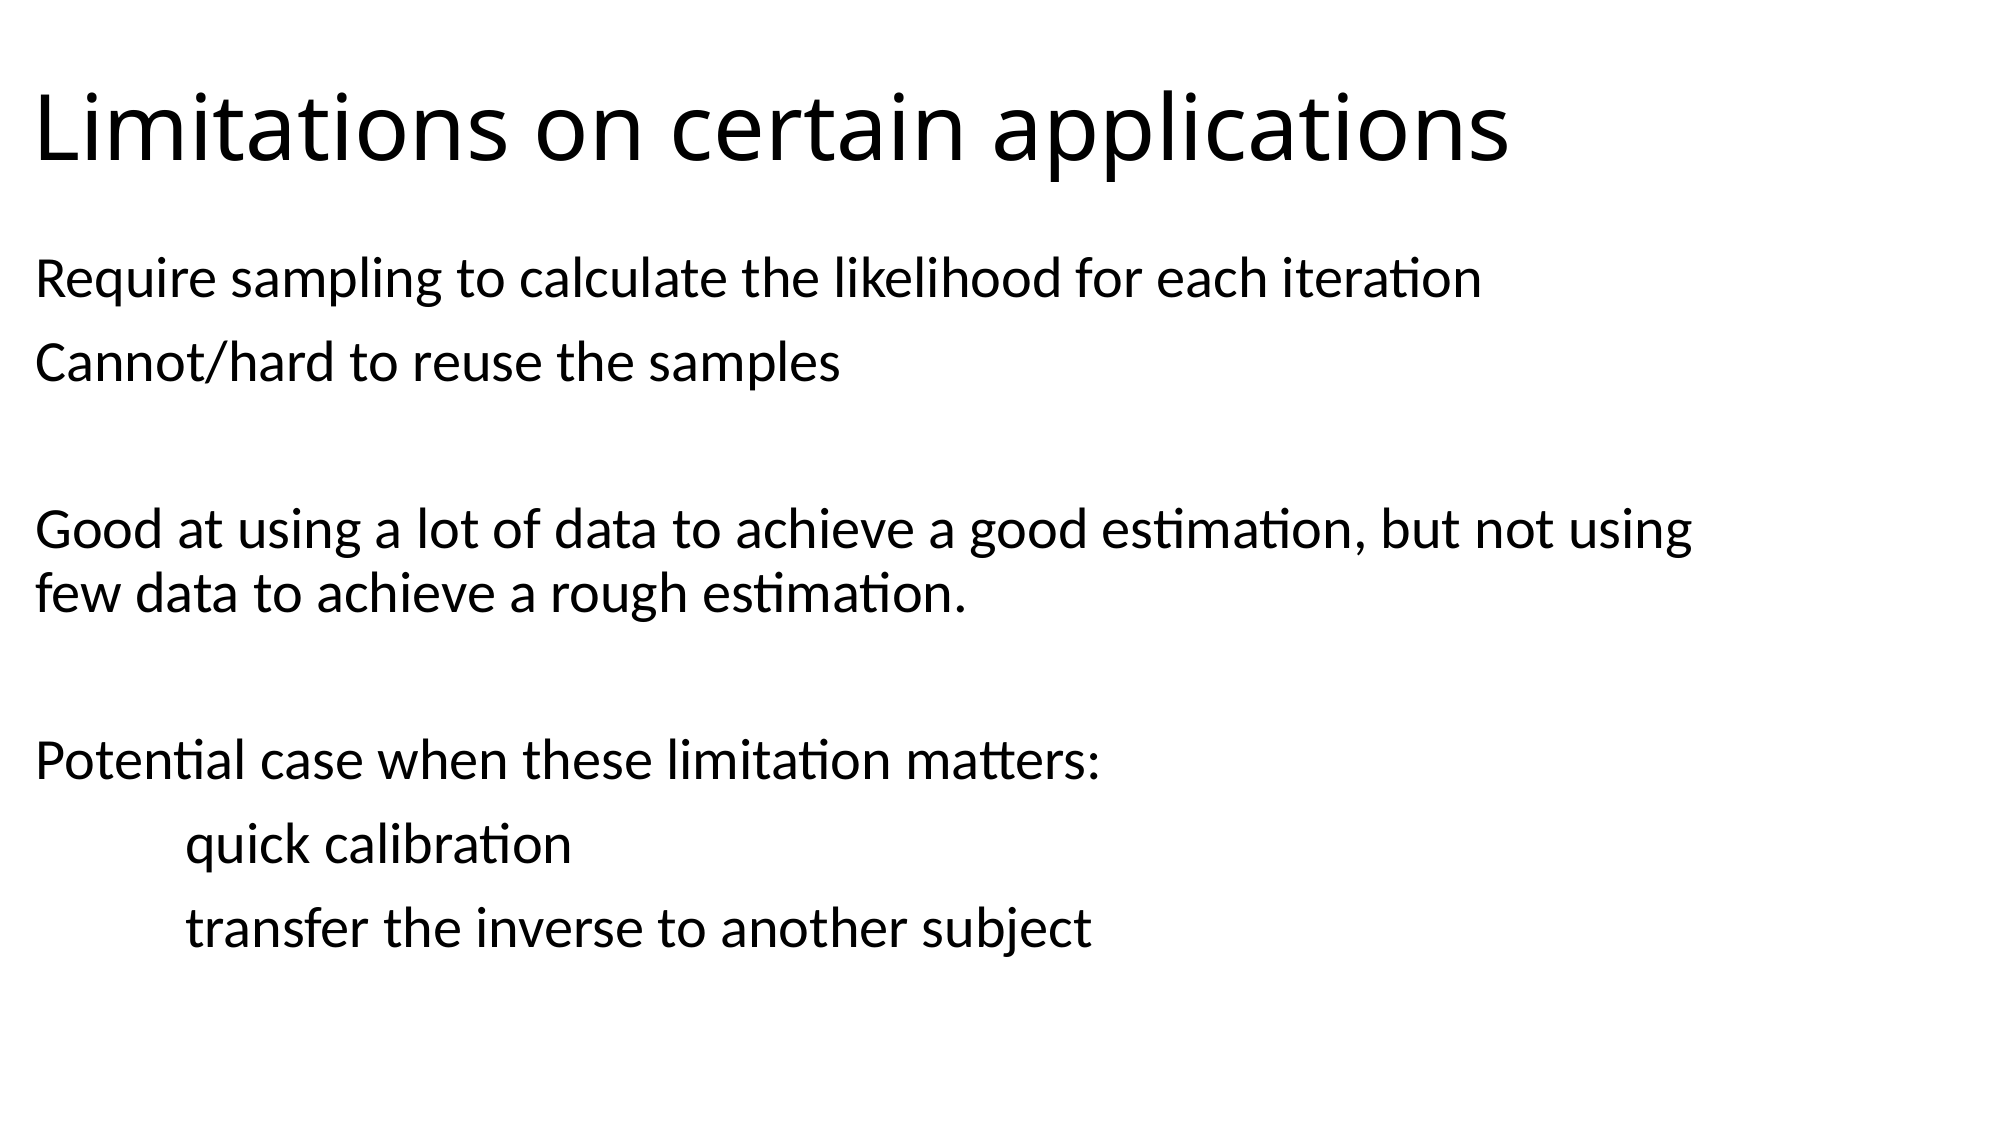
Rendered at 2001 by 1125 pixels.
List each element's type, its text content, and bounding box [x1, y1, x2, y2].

list Require sampling to calculate the likelihood for each iteration Cannot/hard to reuse the samples Good at using a lot of data to achieve a good estimation, but not using few data to achieve a rough estimation. Potential case when these limitation matters: quick calibration transfer the inverse to another subject [20, 239, 1746, 1103]
title Limitations on certain applications [17, 22, 1742, 240]
